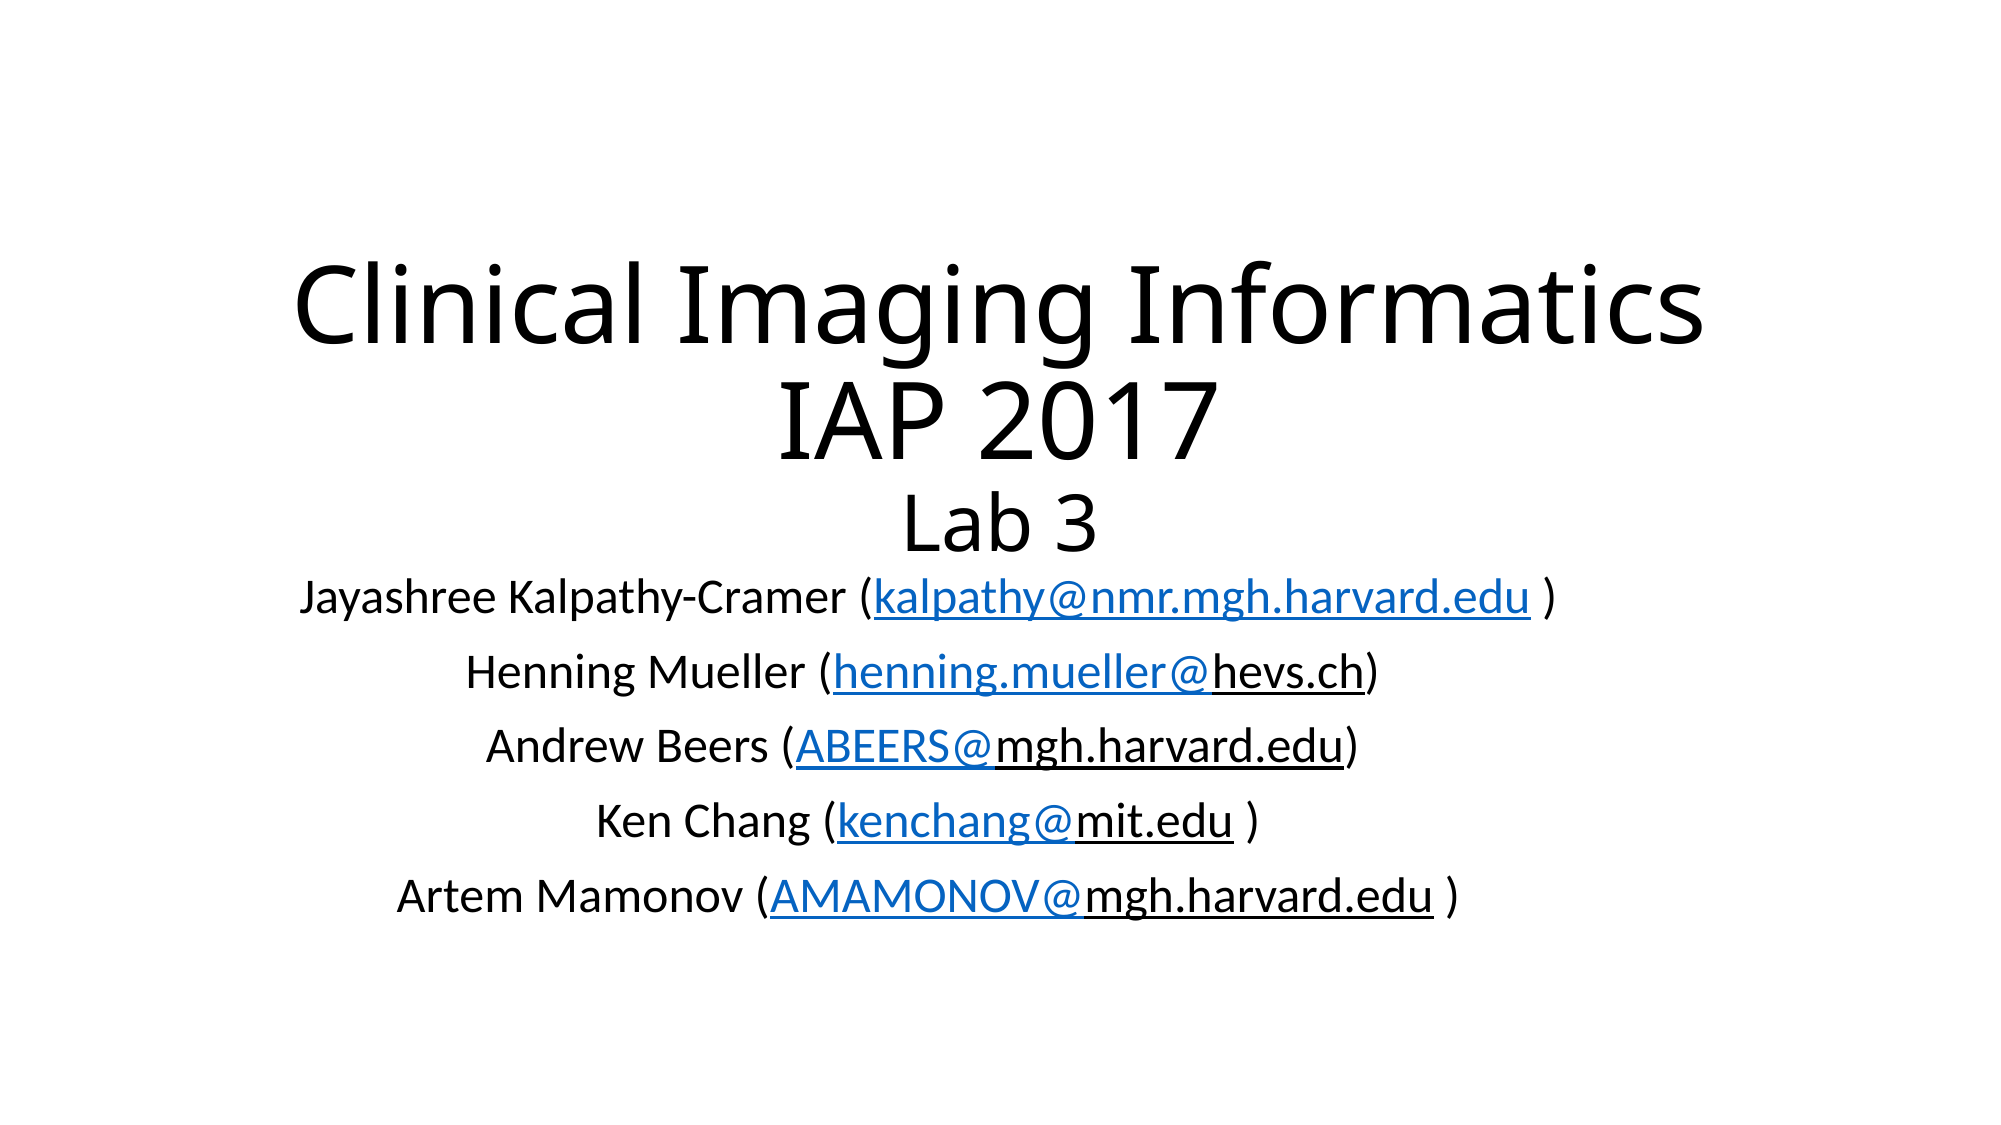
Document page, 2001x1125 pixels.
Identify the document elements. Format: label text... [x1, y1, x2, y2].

subtitle Jayashree Kalpathy-Cramer (kalpathy@nmr.mgh.harvard.edu ) Henning Mueller (henning.mueller@hevs.ch) Andrew Beers (ABEERS@mgh.harvard.edu) Ken Chang (kenchang@mit.edu ) Artem Mamonov (AMAMONOV@mgh.harvard.edu ) [172, 562, 1685, 1010]
title Clinical Imaging Informatics IAP 2017 Lab 3 [249, 184, 1750, 576]
